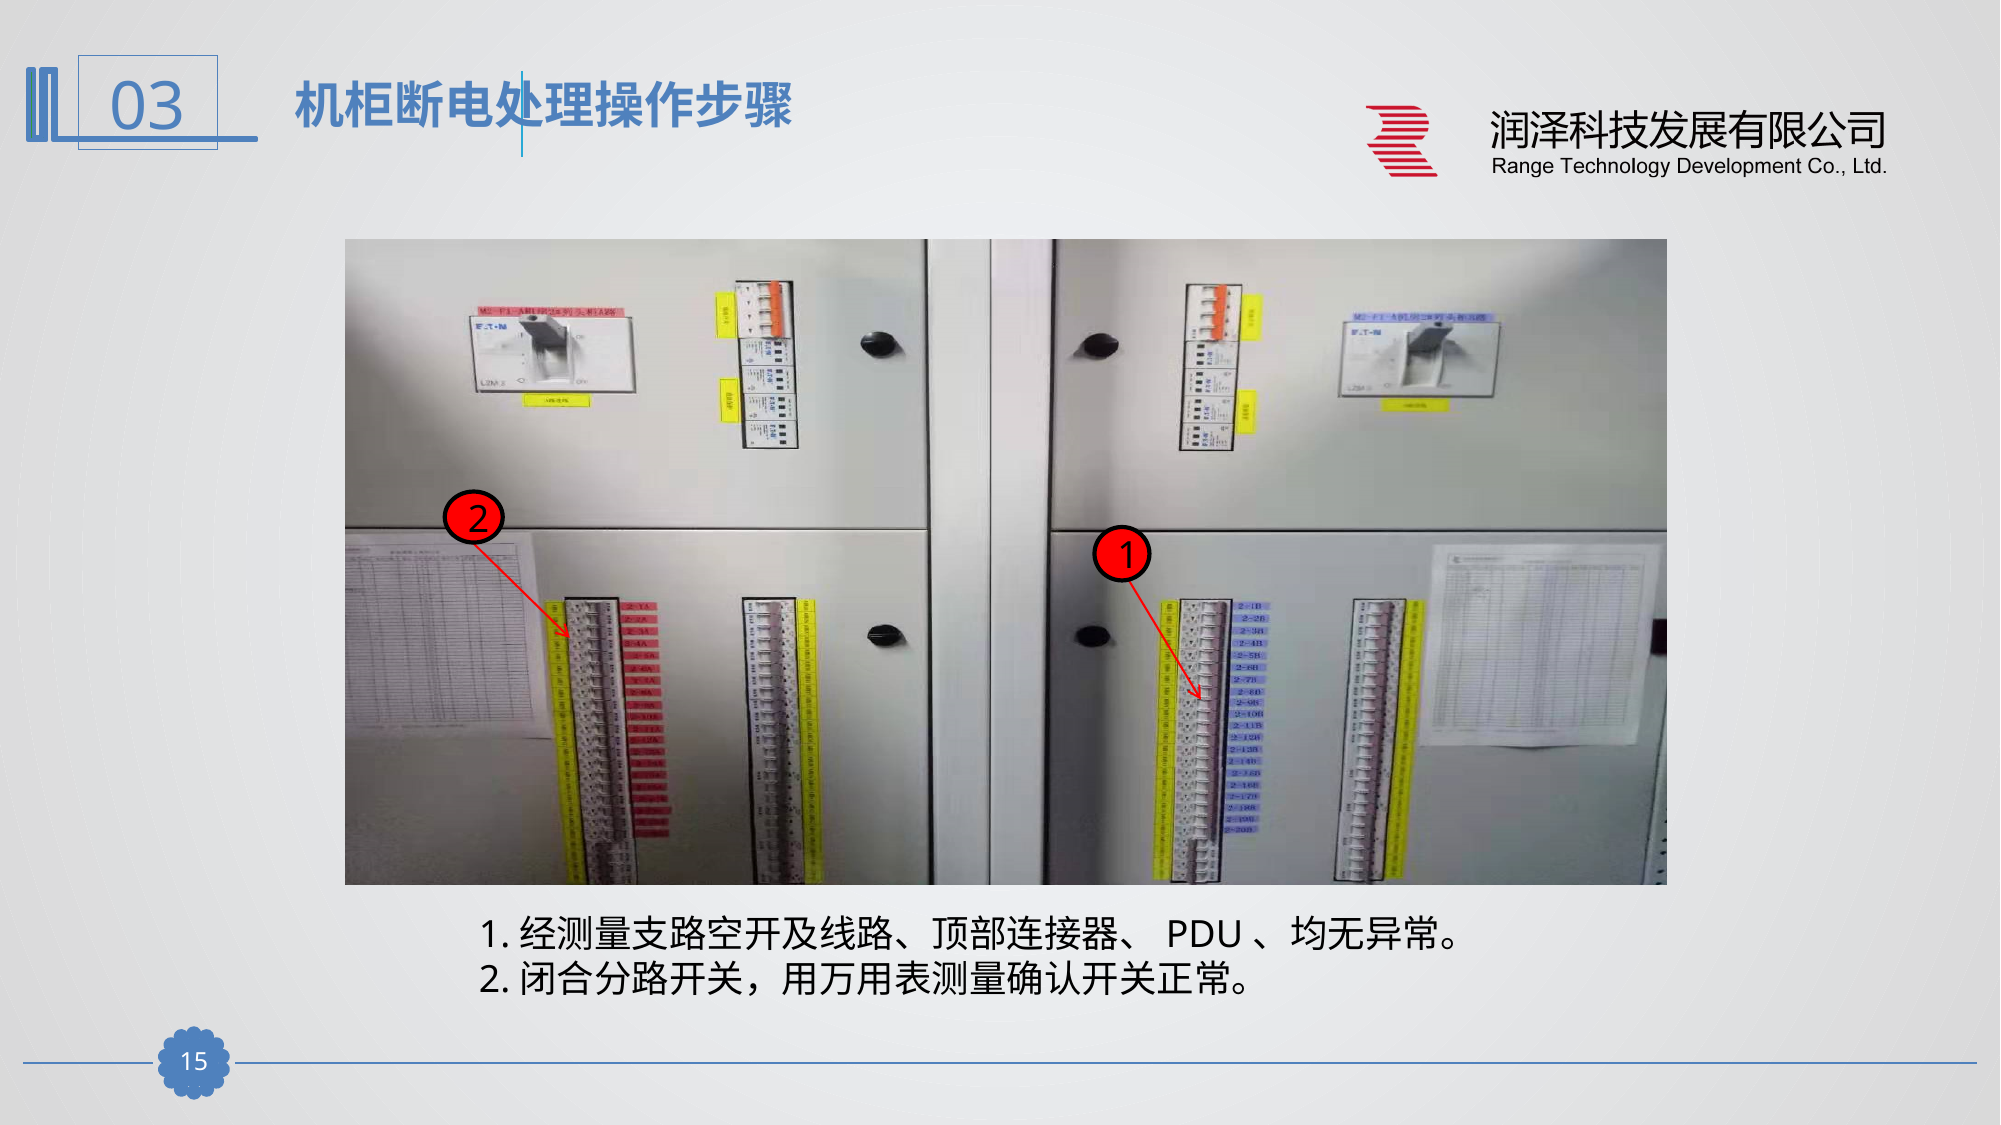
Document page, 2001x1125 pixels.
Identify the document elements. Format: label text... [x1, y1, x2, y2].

text_box 机柜断电处理操作步骤 [279, 66, 1733, 202]
picture [1337, 69, 1929, 205]
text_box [1117, 561, 1202, 701]
text_box 1.经测量支路空开及线路、顶部连接器、PDU、均无异常。 2.闭合分路开关，用万用表测量确认开关正常。 [464, 902, 1493, 1008]
picture [345, 239, 1667, 886]
slide_number 14 [169, 1039, 218, 1086]
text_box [444, 514, 571, 639]
